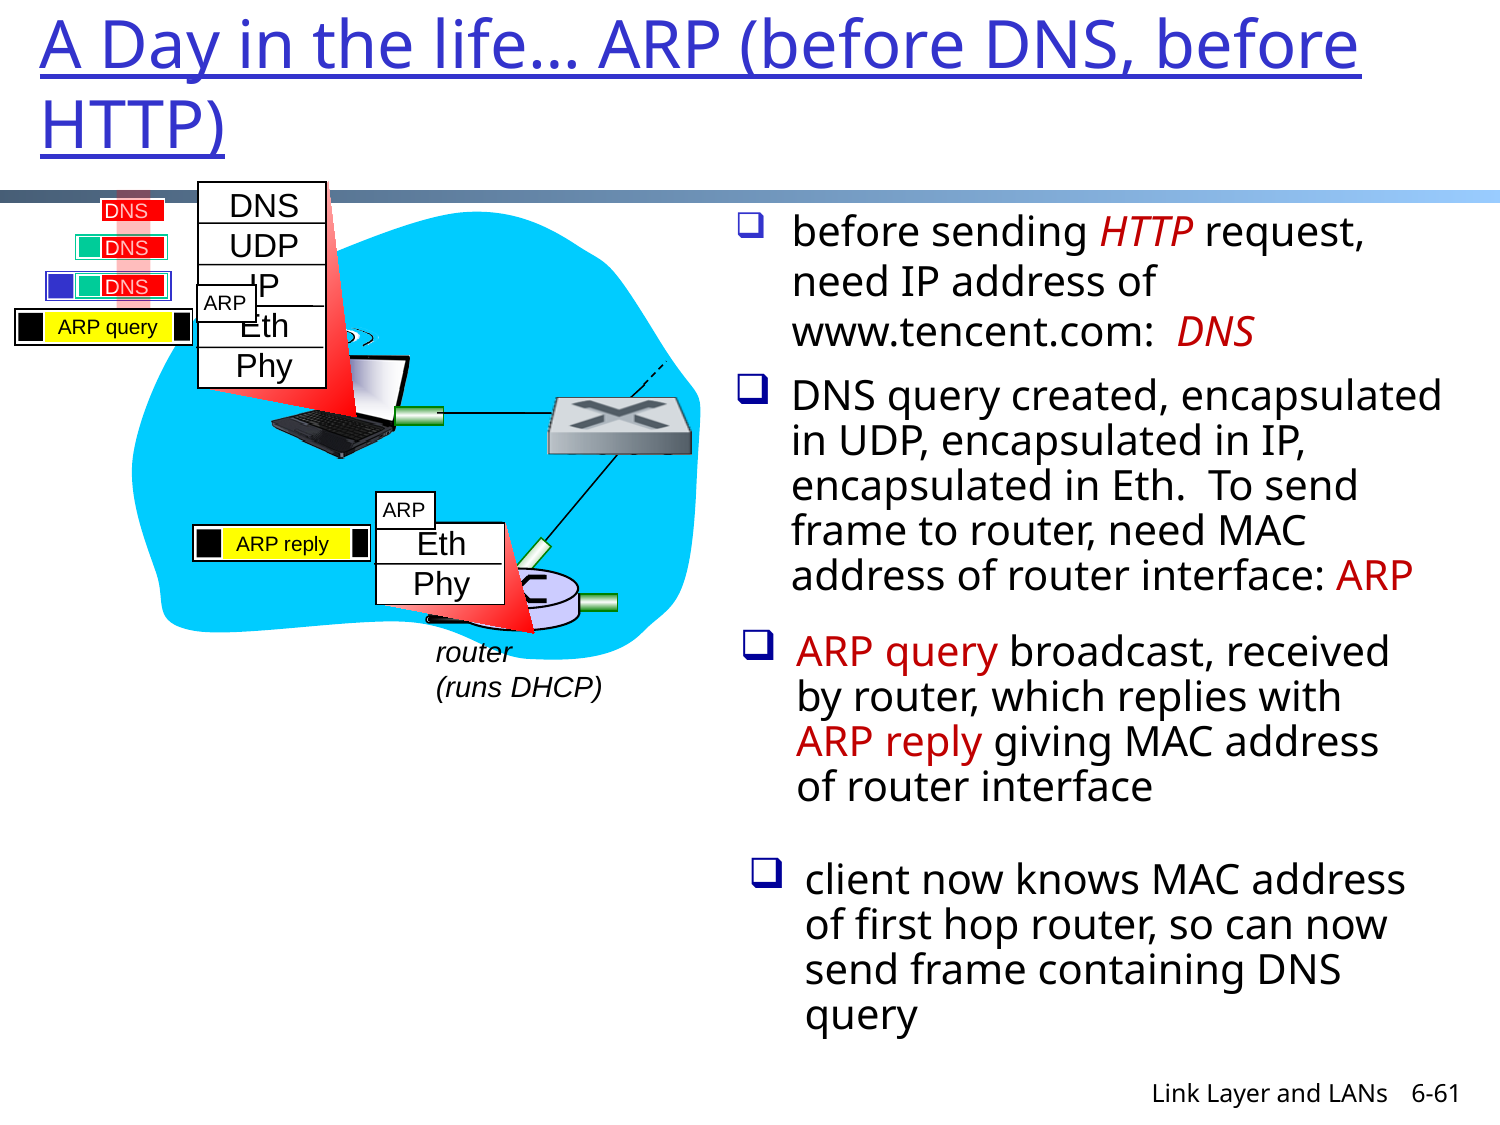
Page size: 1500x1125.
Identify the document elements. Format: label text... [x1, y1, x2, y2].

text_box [188, 282, 262, 323]
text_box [45, 189, 172, 304]
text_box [14, 306, 193, 347]
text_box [192, 522, 371, 564]
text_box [195, 177, 357, 418]
title A Day in the life… ARP (before DNS, before HTTP) [24, 0, 1478, 165]
text_box DNS query created, encapsulated in UDP, encapsulated in IP, encapsulated in Eth. To send frame to router, need MAC address of router interface: ARP [719, 367, 1473, 582]
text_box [126, 208, 711, 713]
list before sending HTTP request, need IP address of www.tencent.com: DNS [720, 197, 1486, 405]
text_box ARP query broadcast, received by router, which replies with ARP reply giving MAC address of router interface [724, 622, 1445, 880]
text_box client now knows MAC address of first hop router, so can now send frame containing DNS query [733, 851, 1437, 1064]
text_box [367, 489, 535, 634]
footer Link Layer and LANs [1045, 1069, 1404, 1110]
slide_number 6-61 [1386, 1069, 1478, 1115]
